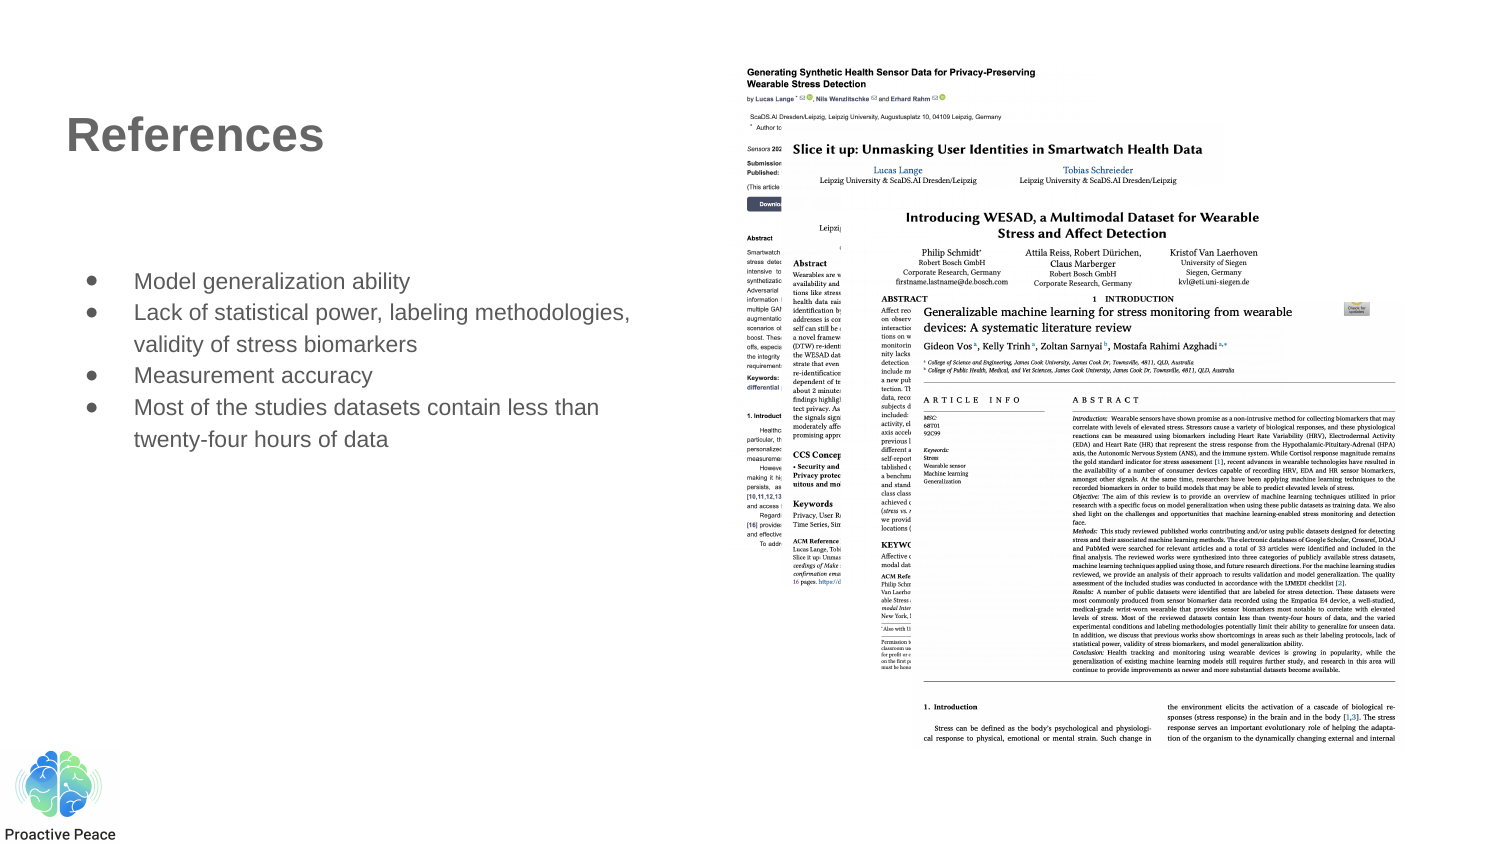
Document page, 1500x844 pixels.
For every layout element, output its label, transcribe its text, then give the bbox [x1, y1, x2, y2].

picture [0, 749, 121, 844]
list Model generalization ability Lack of statistical power, labeling methodologies, validity of stress biomarkers Measurement accuracy Most of the studies datasets contain less than twenty-four hours of data [43, 247, 674, 630]
title References [51, 52, 602, 177]
picture [726, 63, 1405, 750]
